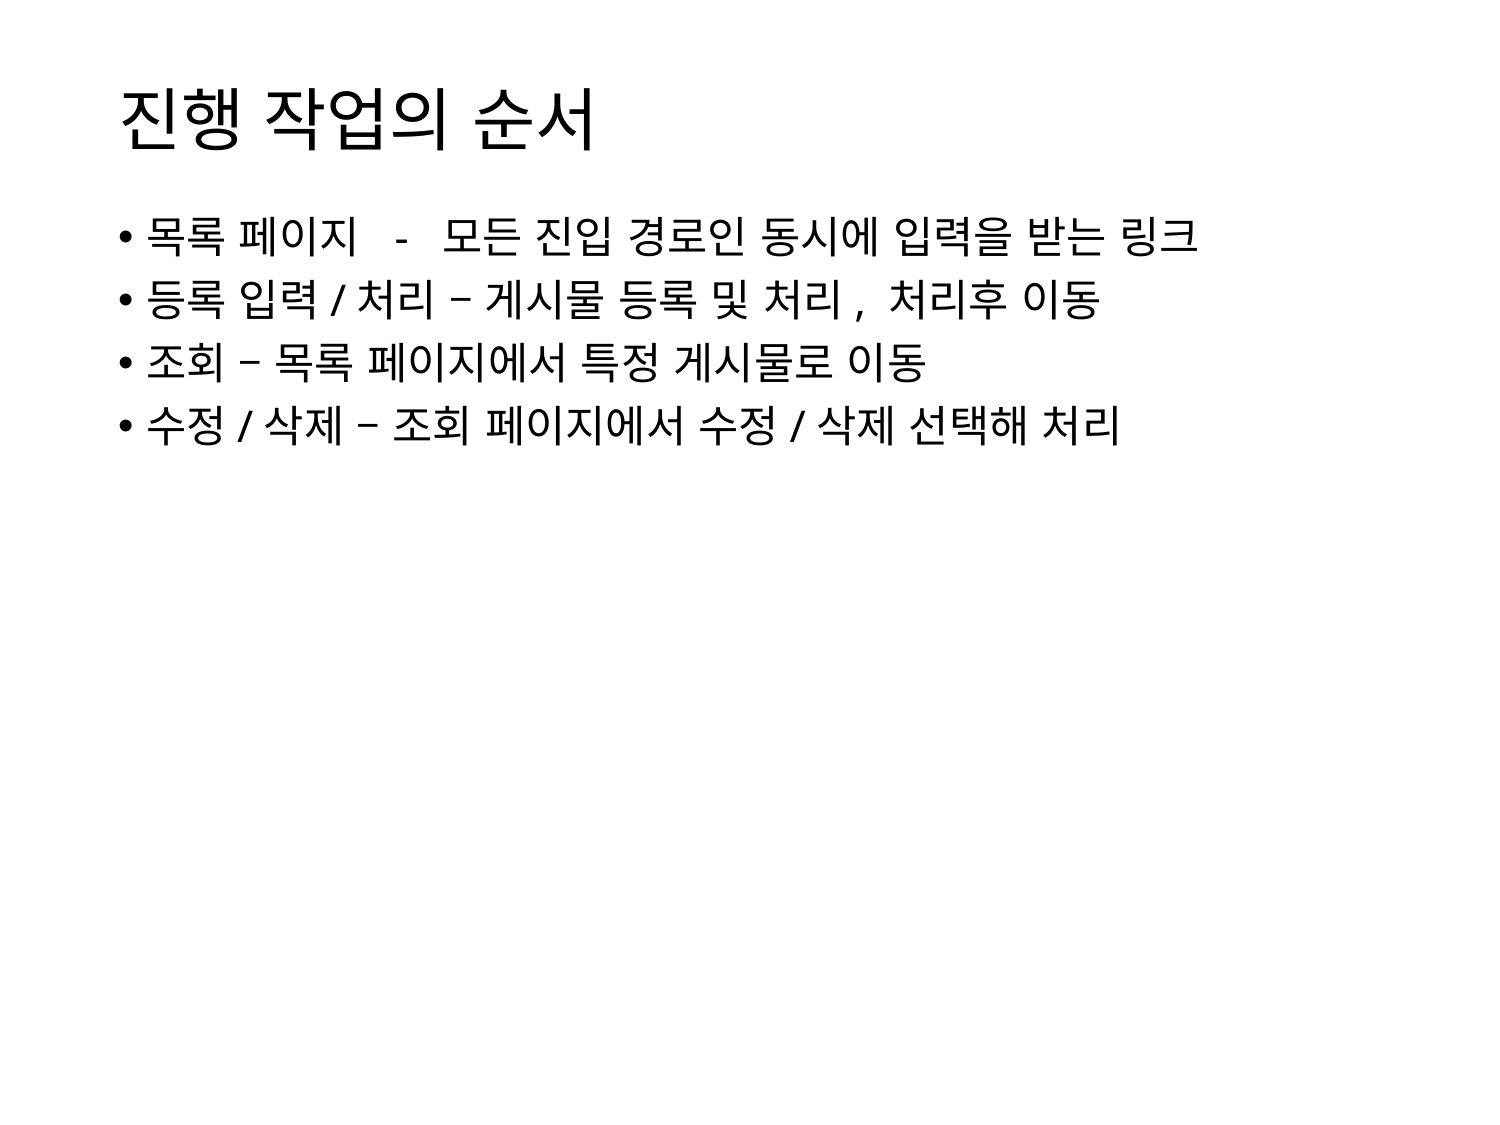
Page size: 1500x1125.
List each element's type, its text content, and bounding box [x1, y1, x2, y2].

title 진행 작업의 순서 [103, 59, 1397, 188]
list 목록 페이지 - 모든 진입 경로인 동시에 입력을 받는 링크 등록 입력/처리 – 게시물 등록 및 처리, 처리후 이동 조회 – 목록 페이지에서 특정 게시물로 이동 수정/삭제 – 조회 페이지에서 수정/삭제 선택해 처리 [103, 208, 1397, 1014]
